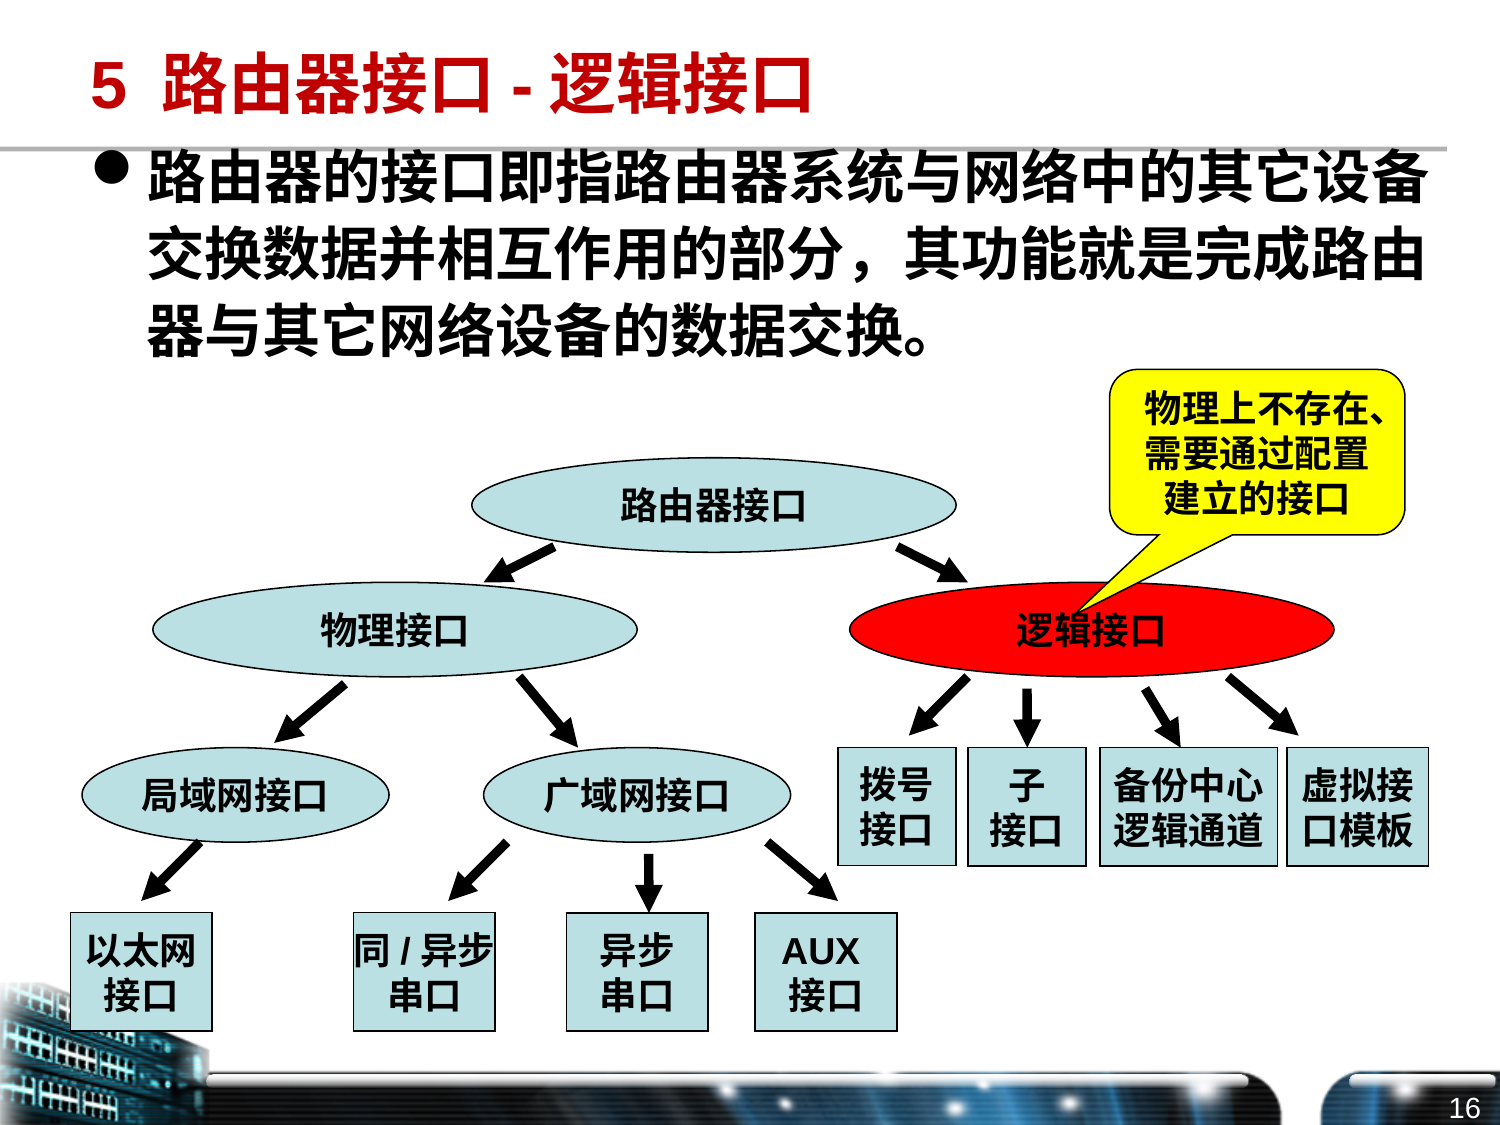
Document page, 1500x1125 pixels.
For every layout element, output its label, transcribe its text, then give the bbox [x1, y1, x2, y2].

text_box [1227, 676, 1299, 736]
text_box [767, 841, 838, 902]
text_box 物理接口 [152, 582, 638, 677]
text_box [908, 676, 968, 736]
text_box 局域网接口 [82, 747, 390, 843]
text_box [642, 853, 656, 913]
text_box [274, 683, 346, 743]
text_box 广域网接口 [483, 747, 791, 843]
text_box 物理上不存在、需要通过配置建立的接口 [1073, 369, 1405, 616]
text_box 备份中心 逻辑通道 [1100, 747, 1278, 866]
text_box 同/异步 串口 [353, 912, 496, 1031]
text_box 路由器的接口即指路由器系统与网络中的其它设备交换数据并相互作用的部分，其功能就是完成路由器与其它网络设备的数据交换。 [75, 125, 1459, 399]
text_box [141, 841, 201, 902]
text_box [1144, 688, 1181, 748]
text_box 以太网 接口 [70, 912, 212, 1031]
text_box [448, 841, 508, 902]
text_box 拨号 接口 [837, 747, 956, 866]
text_box 逻辑接口 [849, 582, 1335, 677]
text_box [483, 546, 555, 583]
text_box [518, 676, 579, 748]
picture [0, 0, 1500, 1125]
text_box AUX 接口 [755, 912, 897, 1032]
text_box 虚拟接 口模板 [1286, 747, 1429, 866]
text_box 异步 串口 [566, 912, 709, 1032]
text_box 子 接口 [967, 747, 1086, 866]
text_box 路由器接口 [471, 457, 957, 553]
text_box [897, 546, 968, 583]
text_box [1021, 688, 1034, 748]
title 5 路由器接口-逻辑接口 [74, 25, 1263, 138]
